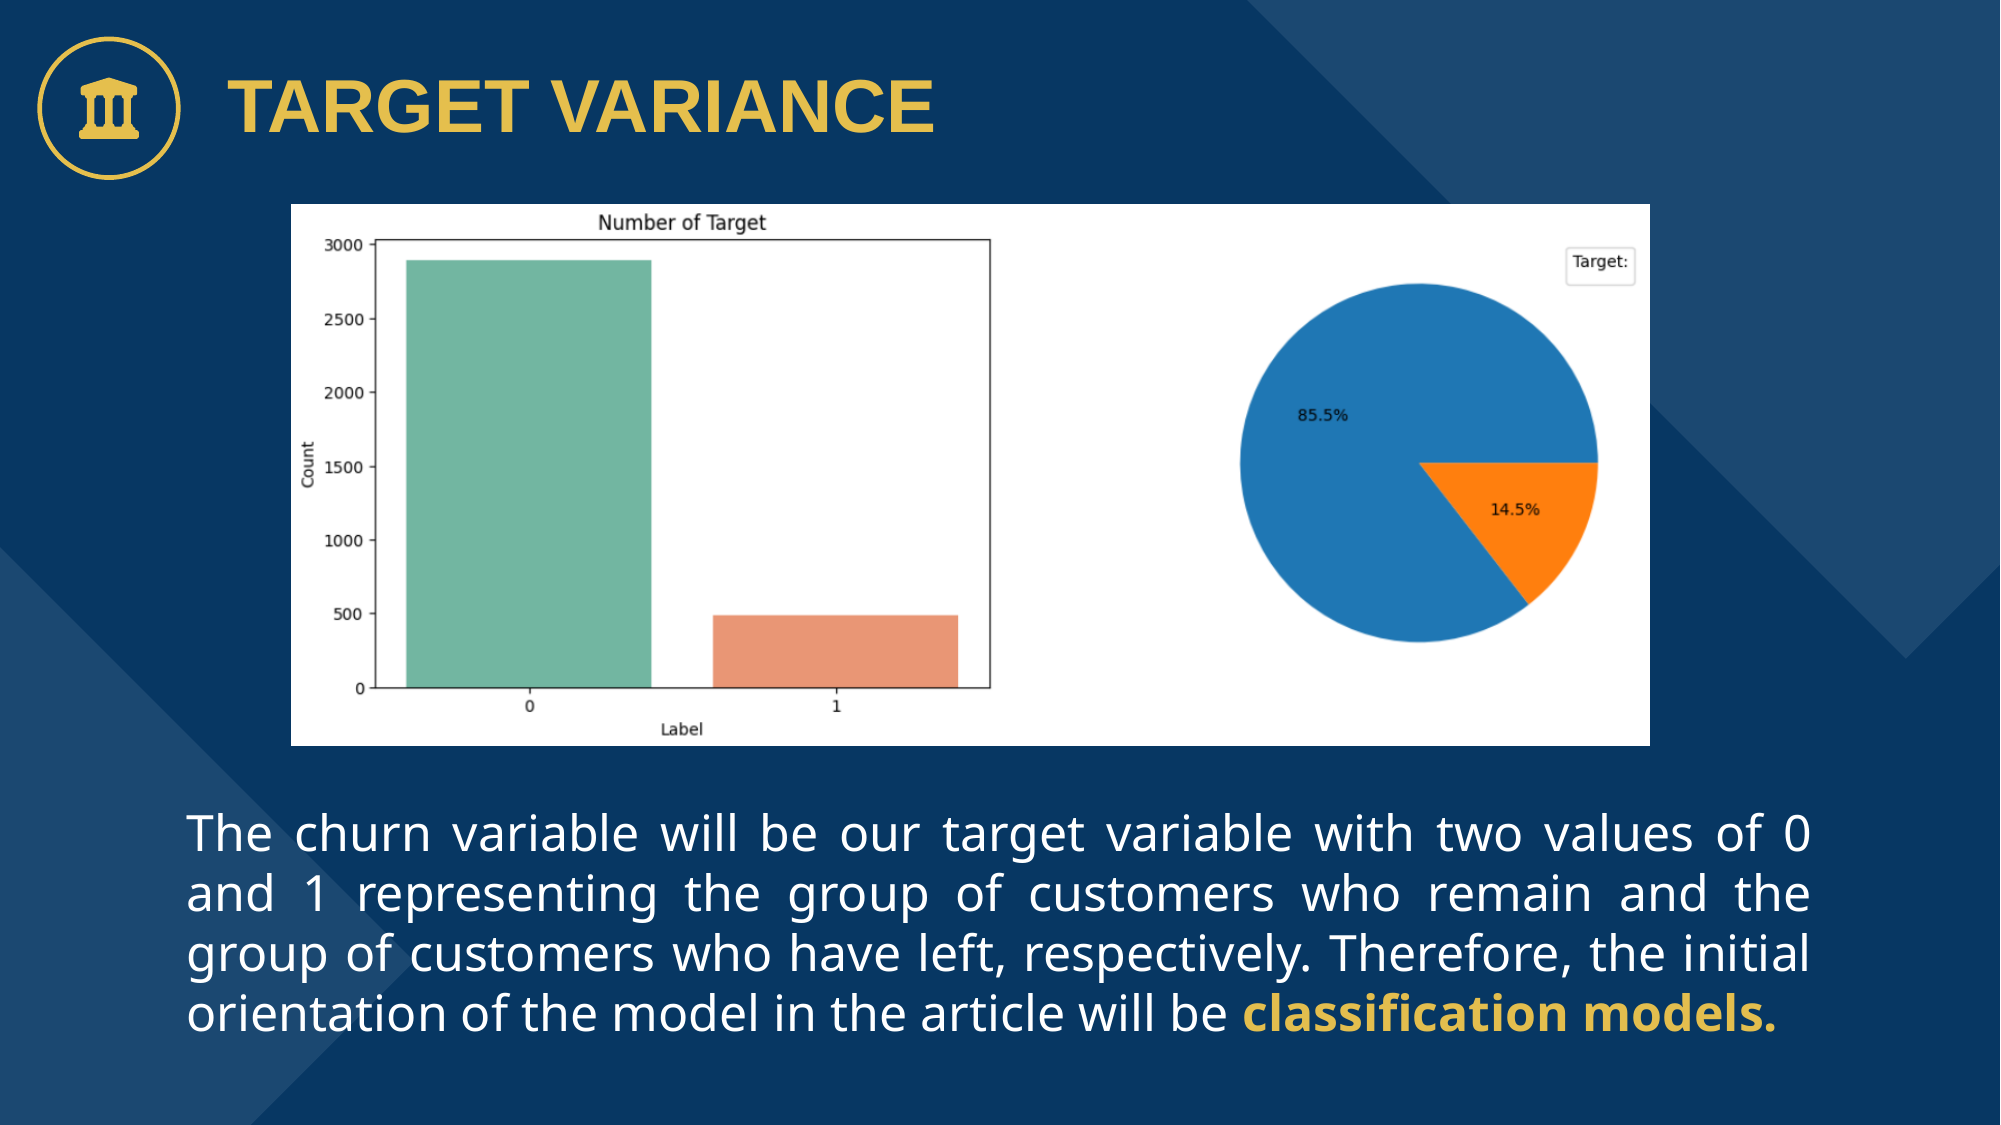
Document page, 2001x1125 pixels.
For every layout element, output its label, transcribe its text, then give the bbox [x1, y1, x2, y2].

text_box TARGET VARIANCE [212, 50, 971, 155]
text_box The churn variable will be our target variable with two values of 0 and 1 representing the group of customers who remain and the group of customers who have left, respectively. Therefore, the initial orientation of the model in the article will be classification models. [171, 794, 1828, 1049]
picture [291, 204, 1650, 746]
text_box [39, 38, 179, 178]
